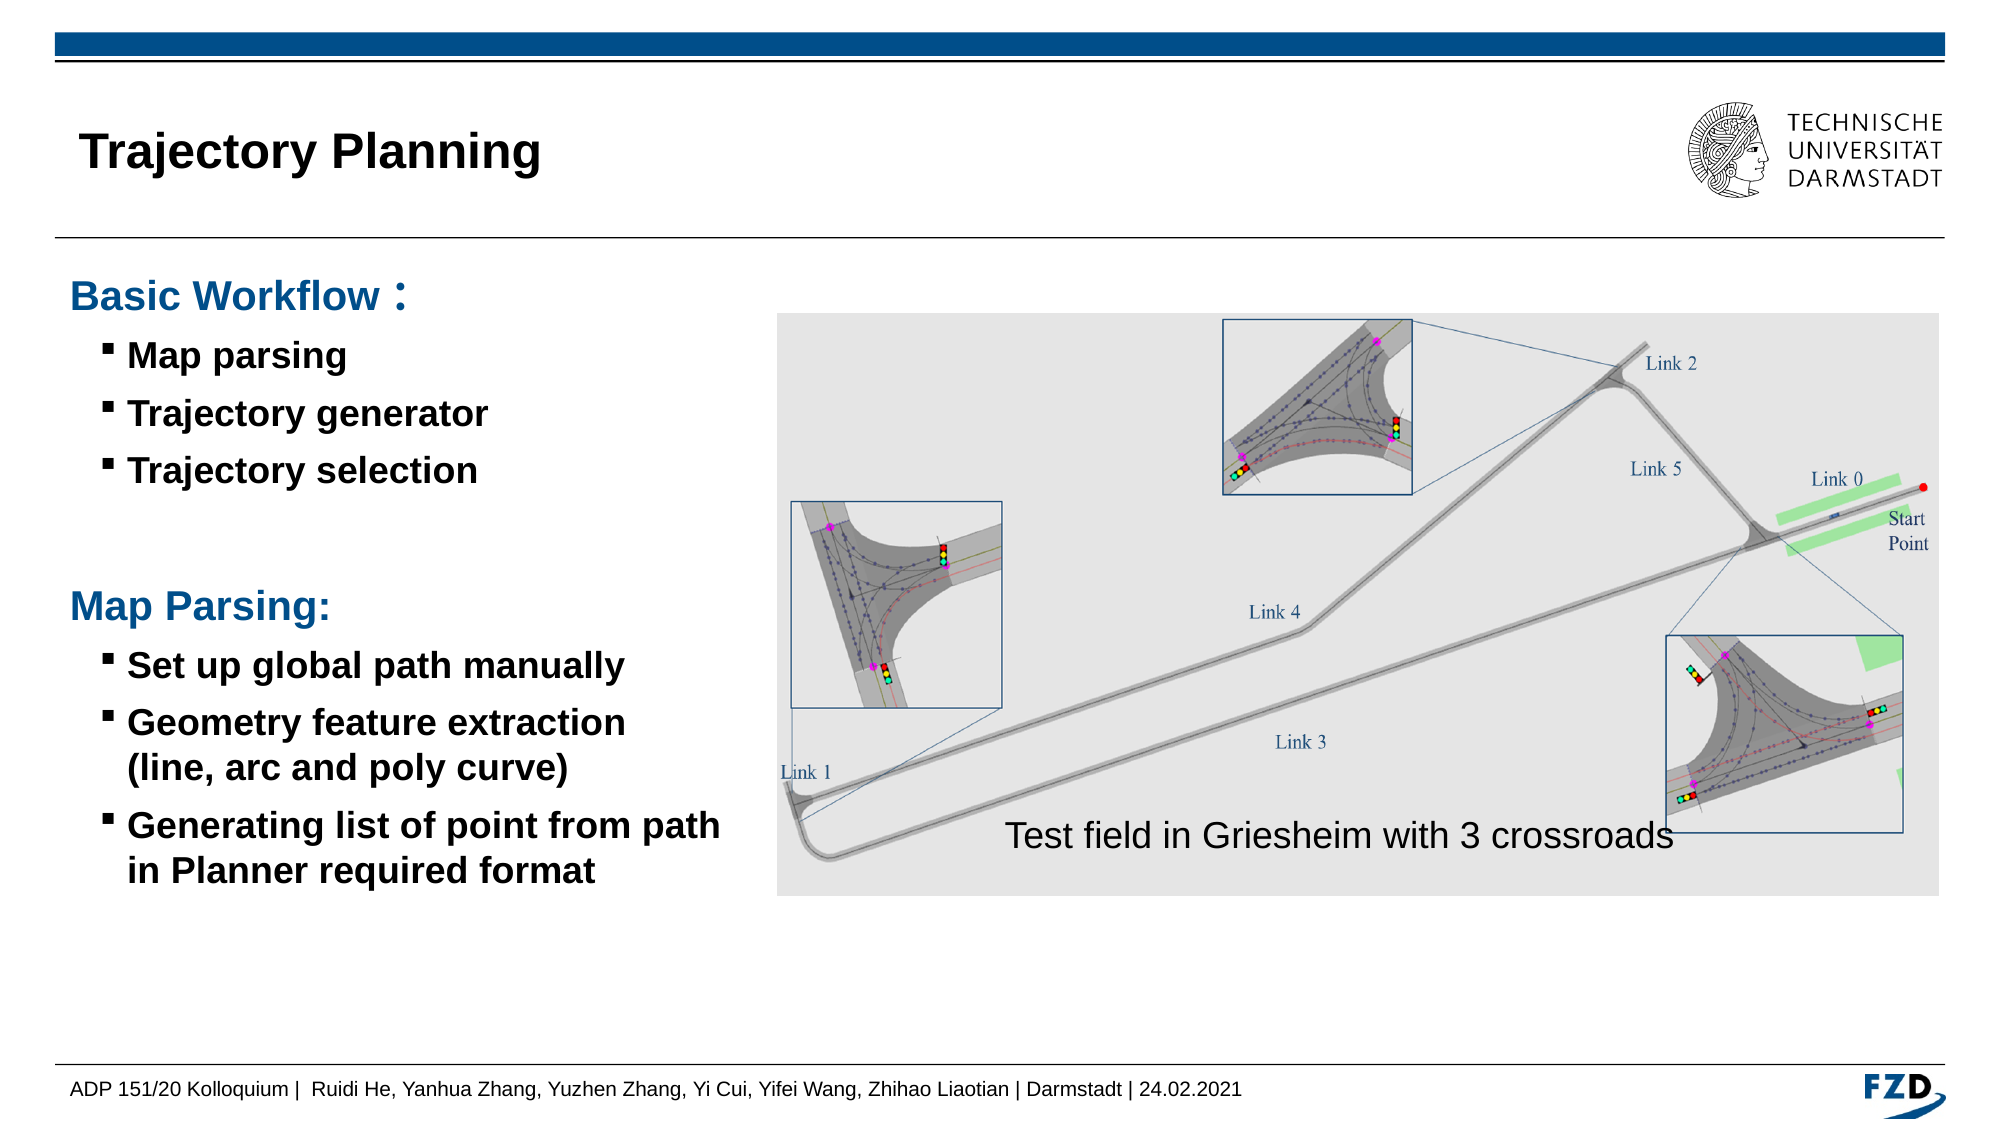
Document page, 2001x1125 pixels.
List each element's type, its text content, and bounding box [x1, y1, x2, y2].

title Trajectory Planning [78, 79, 1660, 218]
picture [1865, 1074, 1946, 1119]
picture [1660, 85, 1967, 215]
picture [768, 313, 1945, 896]
list Basic Workflow： Map parsing Trajectory generator Trajectory selection Map Parsing: Set up global path manually Geometry feature extraction (line, arc and poly curve) Generating list of point from path in Planner required format [54, 260, 1946, 1048]
